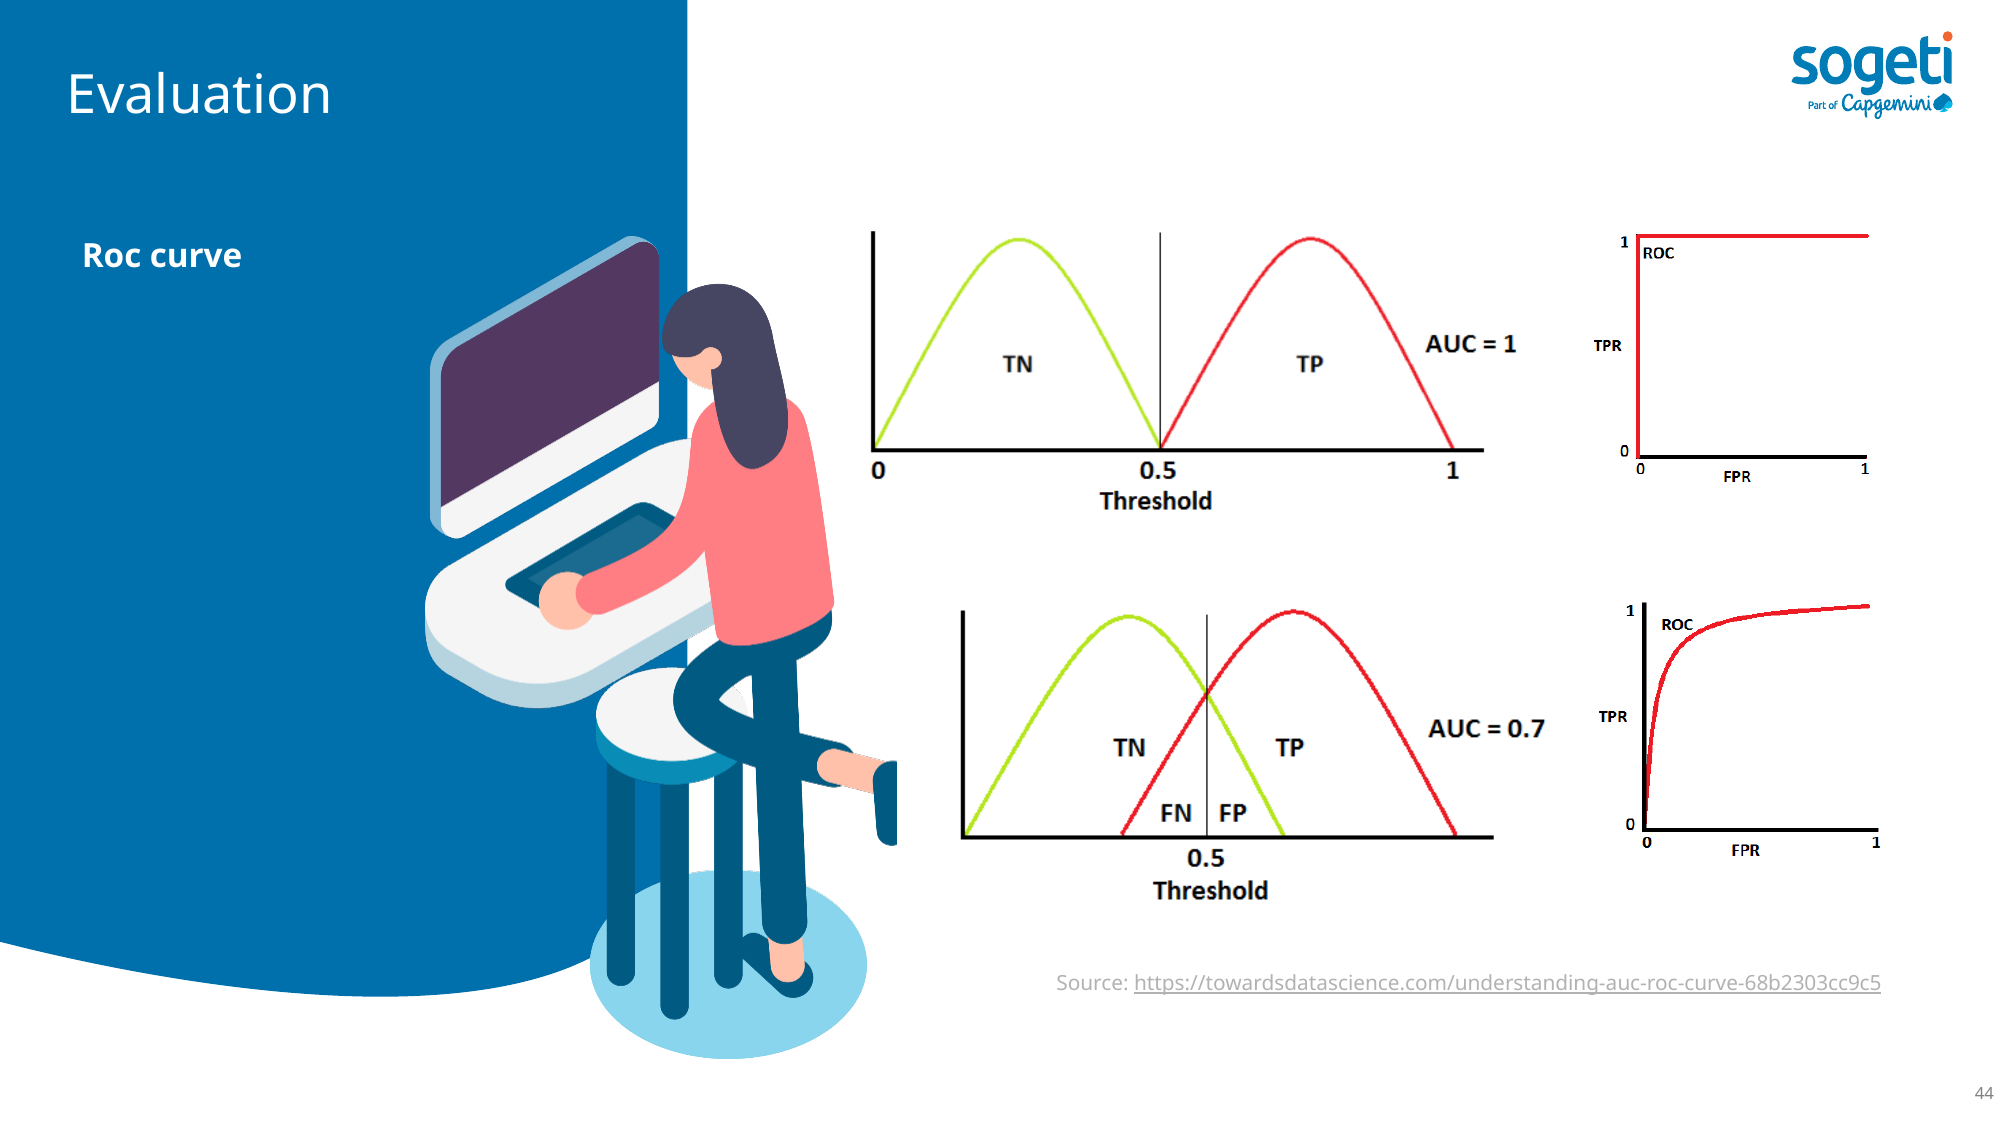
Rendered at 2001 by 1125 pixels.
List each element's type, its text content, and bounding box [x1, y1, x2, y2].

title Evaluation [66, 66, 1686, 208]
list Roc curve [67, 226, 621, 283]
text_box Source: https://towardsdatascience.com/understanding-auc-roc-curve-68b2303cc9c5 [1041, 962, 1897, 1006]
picture [1582, 208, 1892, 490]
picture [425, 222, 1904, 1059]
